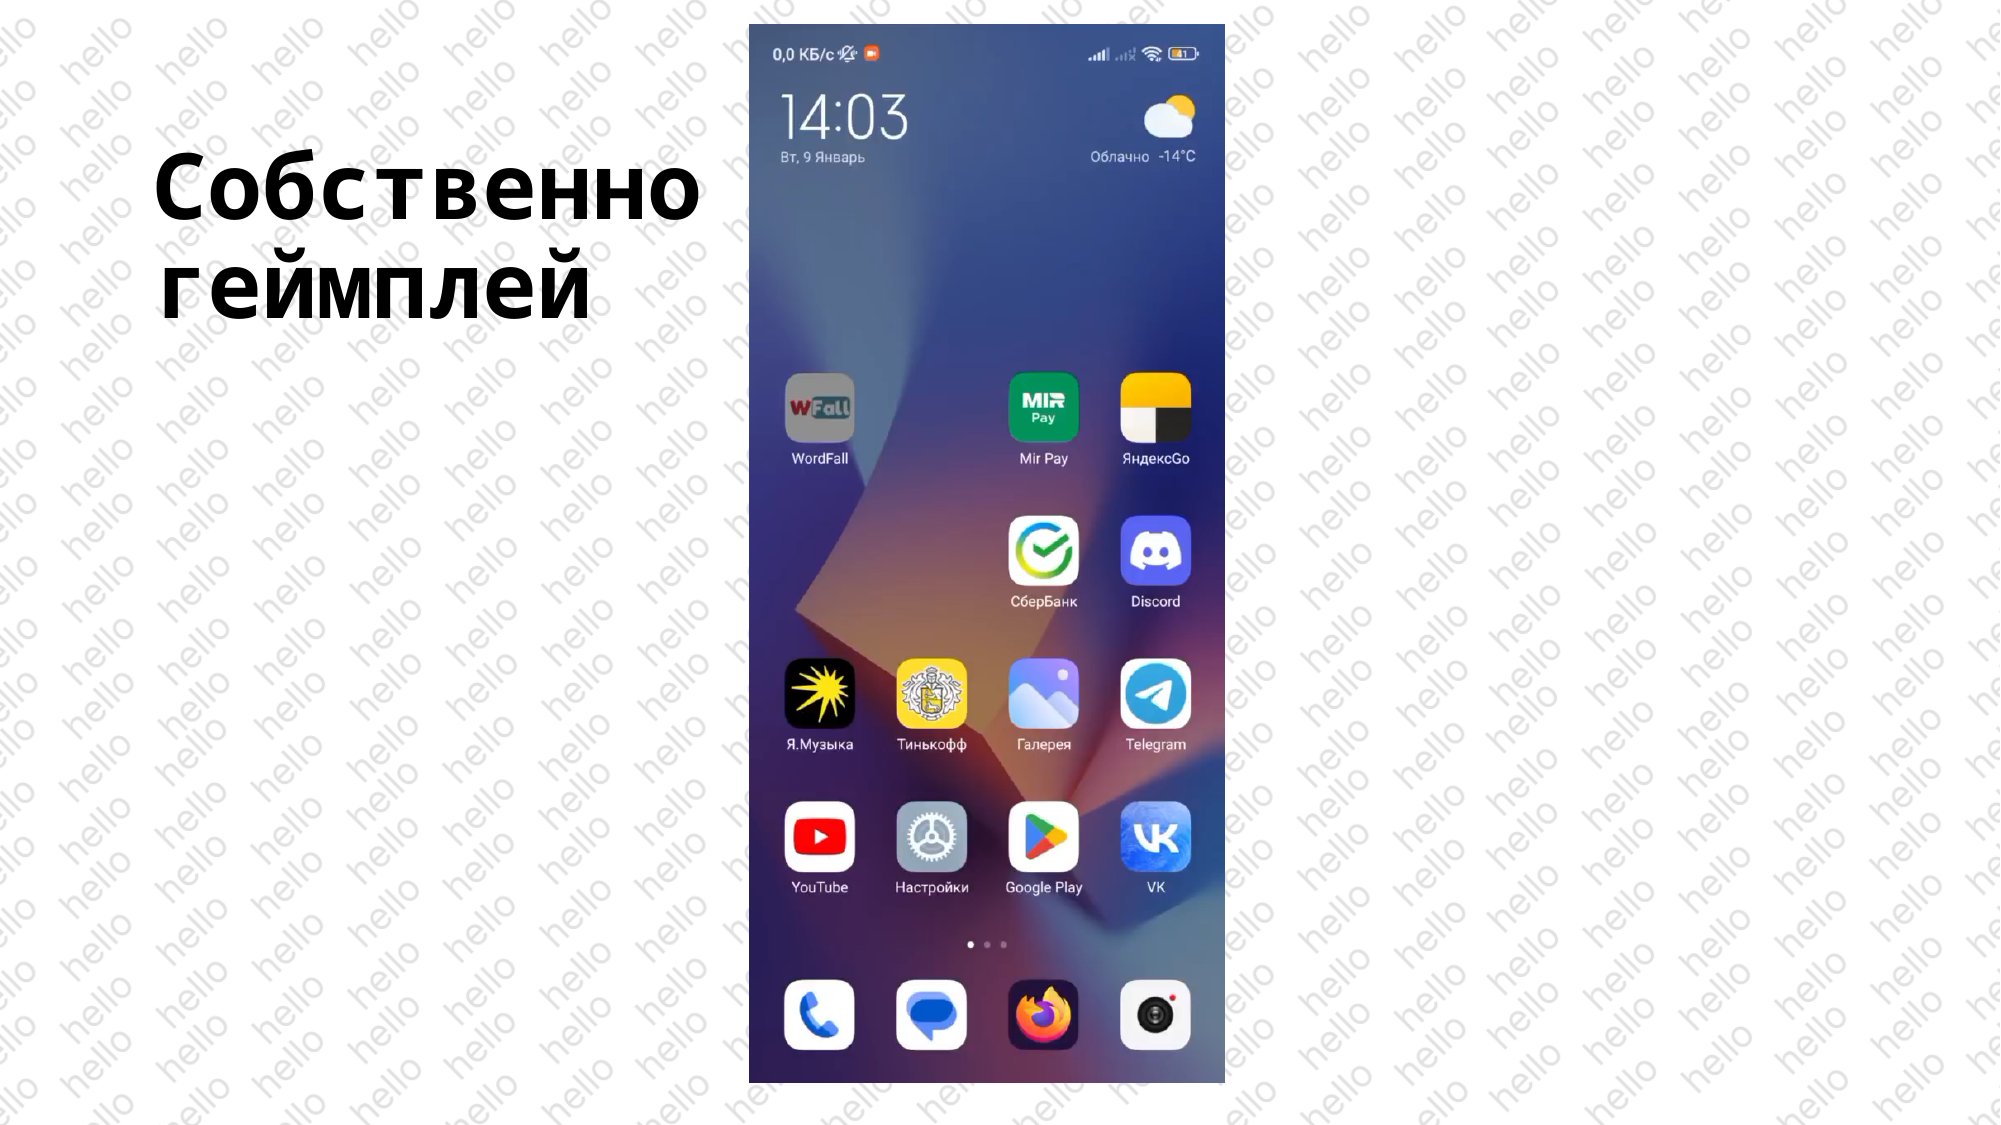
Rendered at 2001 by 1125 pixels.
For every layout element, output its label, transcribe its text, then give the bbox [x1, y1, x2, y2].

title Собственно геймплей [137, 59, 748, 419]
picture [0, 0, 2000, 1125]
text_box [748, 23, 1226, 1083]
